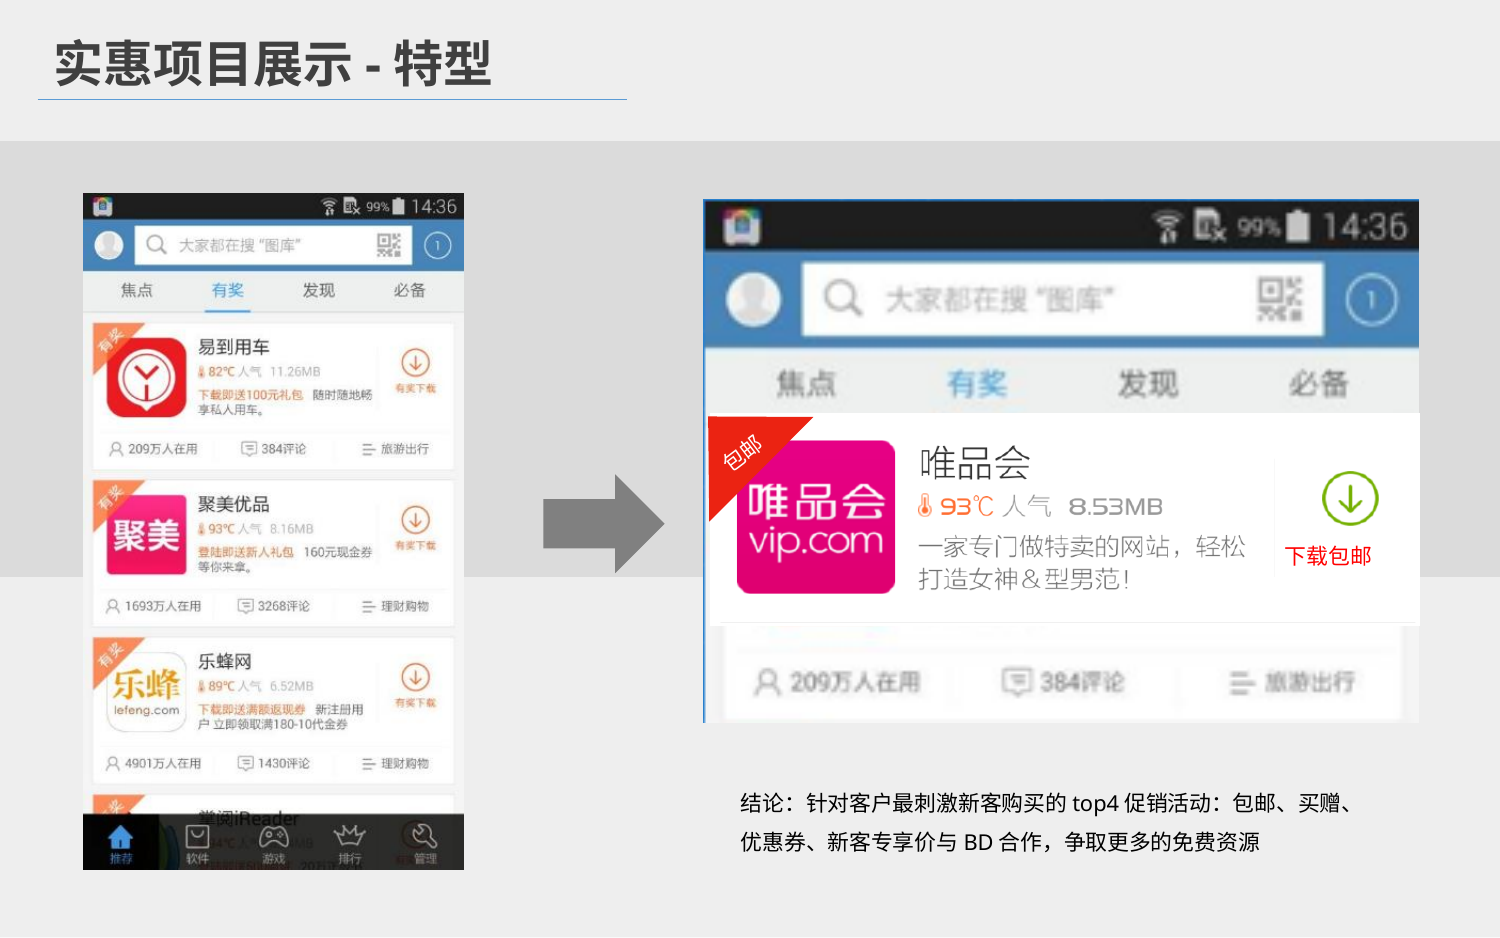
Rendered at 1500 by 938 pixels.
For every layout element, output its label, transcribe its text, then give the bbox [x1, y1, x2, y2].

text_box [542, 471, 667, 576]
text_box 结论：针对客户最刺激新客购买的top4促销活动：包邮、买赠、优惠券、新客专享价与BD合作，争取更多的免费资源 [726, 768, 1397, 863]
text_box 实惠项目展示-特型 [39, 24, 786, 100]
picture [703, 199, 1420, 723]
picture [83, 193, 464, 870]
text_box [0, 140, 1500, 578]
